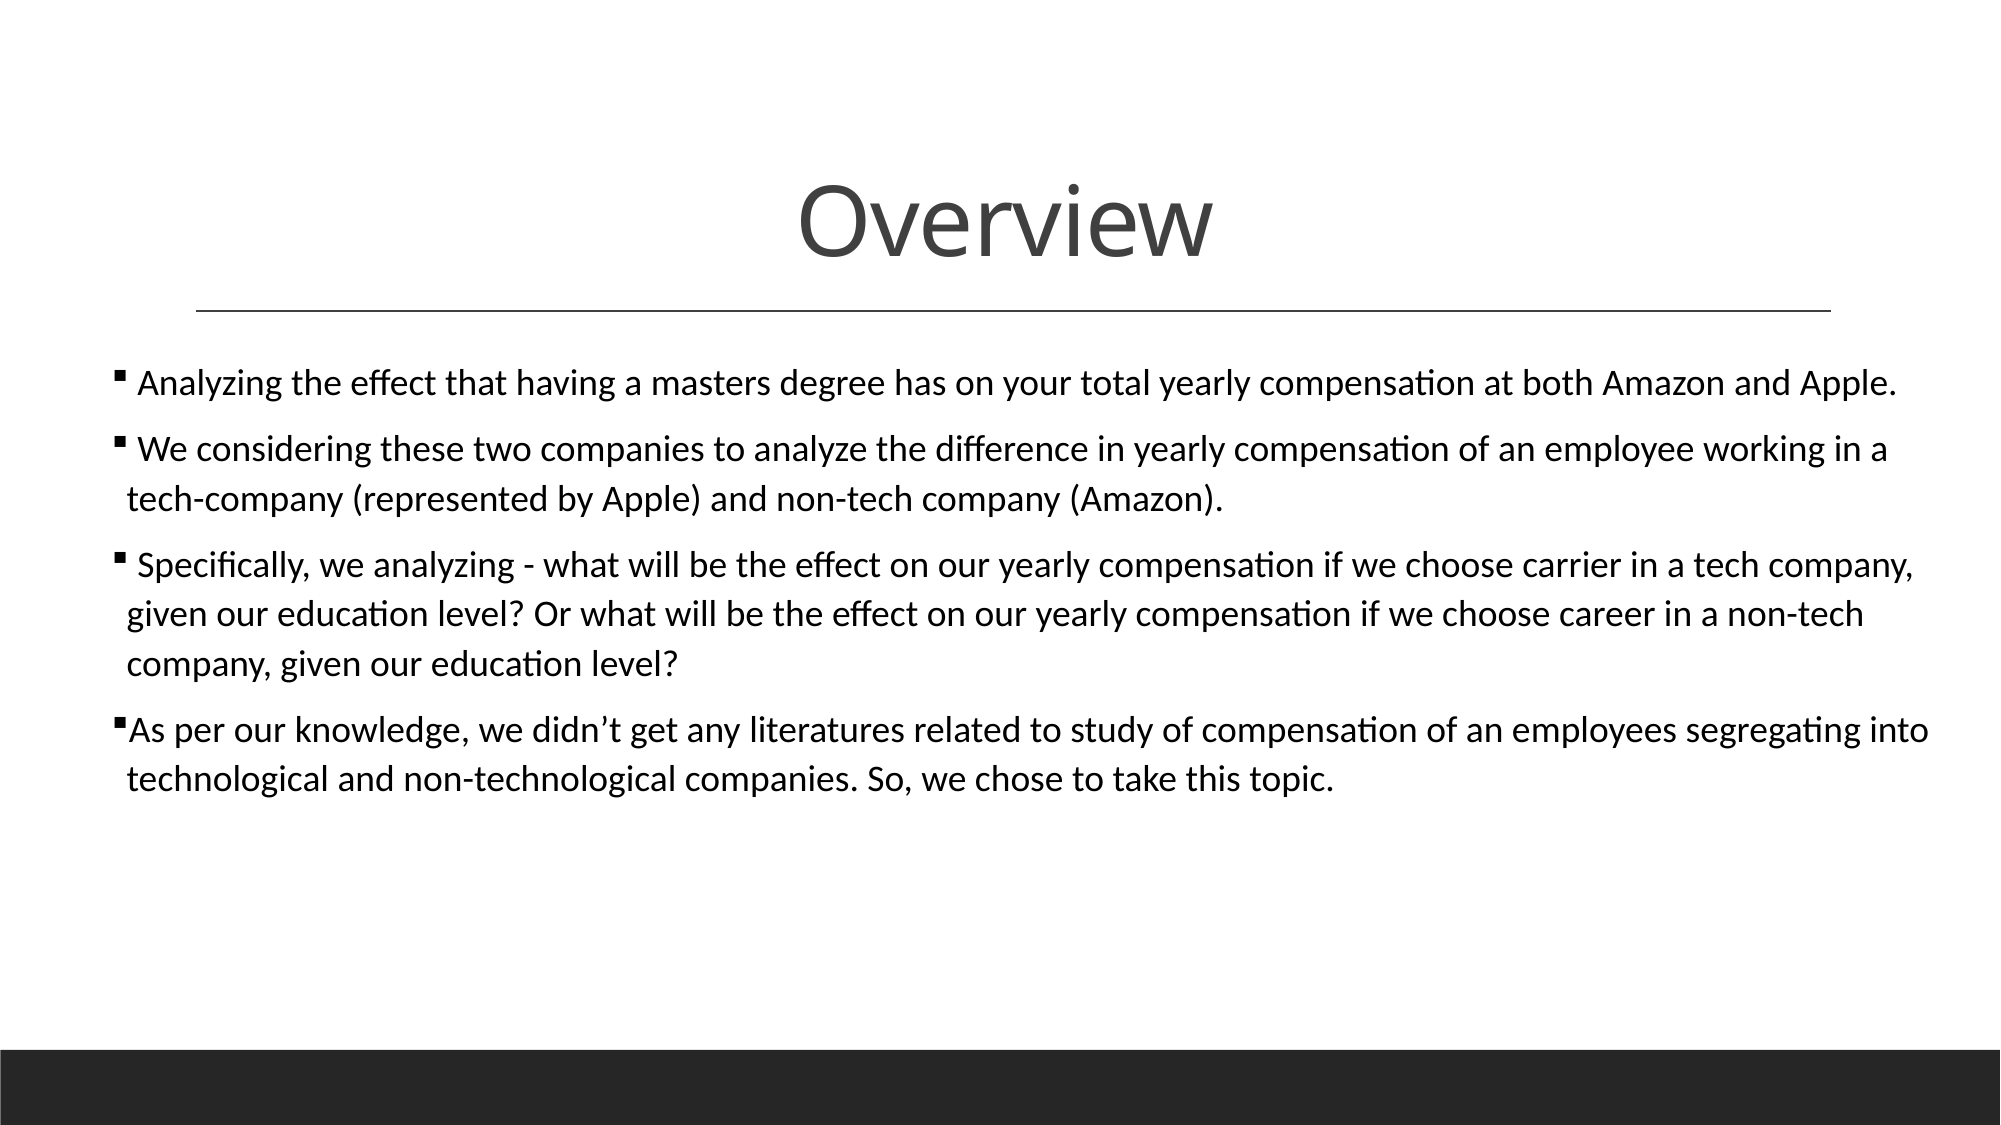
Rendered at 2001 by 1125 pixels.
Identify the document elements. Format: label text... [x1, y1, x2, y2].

title Overview [180, 47, 1830, 285]
list Analyzing the effect that having a masters degree has on your total yearly compensation at both Amazon and Apple. We considering these two companies to analyze the difference in yearly compensation of an employee working in a tech-company (represented by Apple) and non-tech company (Amazon). Specifically, we analyzing - what will be the effect on our yearly compensation if we choose carrier in a tech company, given our education level? Or what will be the effect on our yearly compensation if we choose career in a non-tech company, given our education level? As per our knowledge, we didn’t get any literatures related to study of compensation of an employees segregating into technological and non-technological companies. So, we chose to take this topic. [111, 345, 1963, 963]
